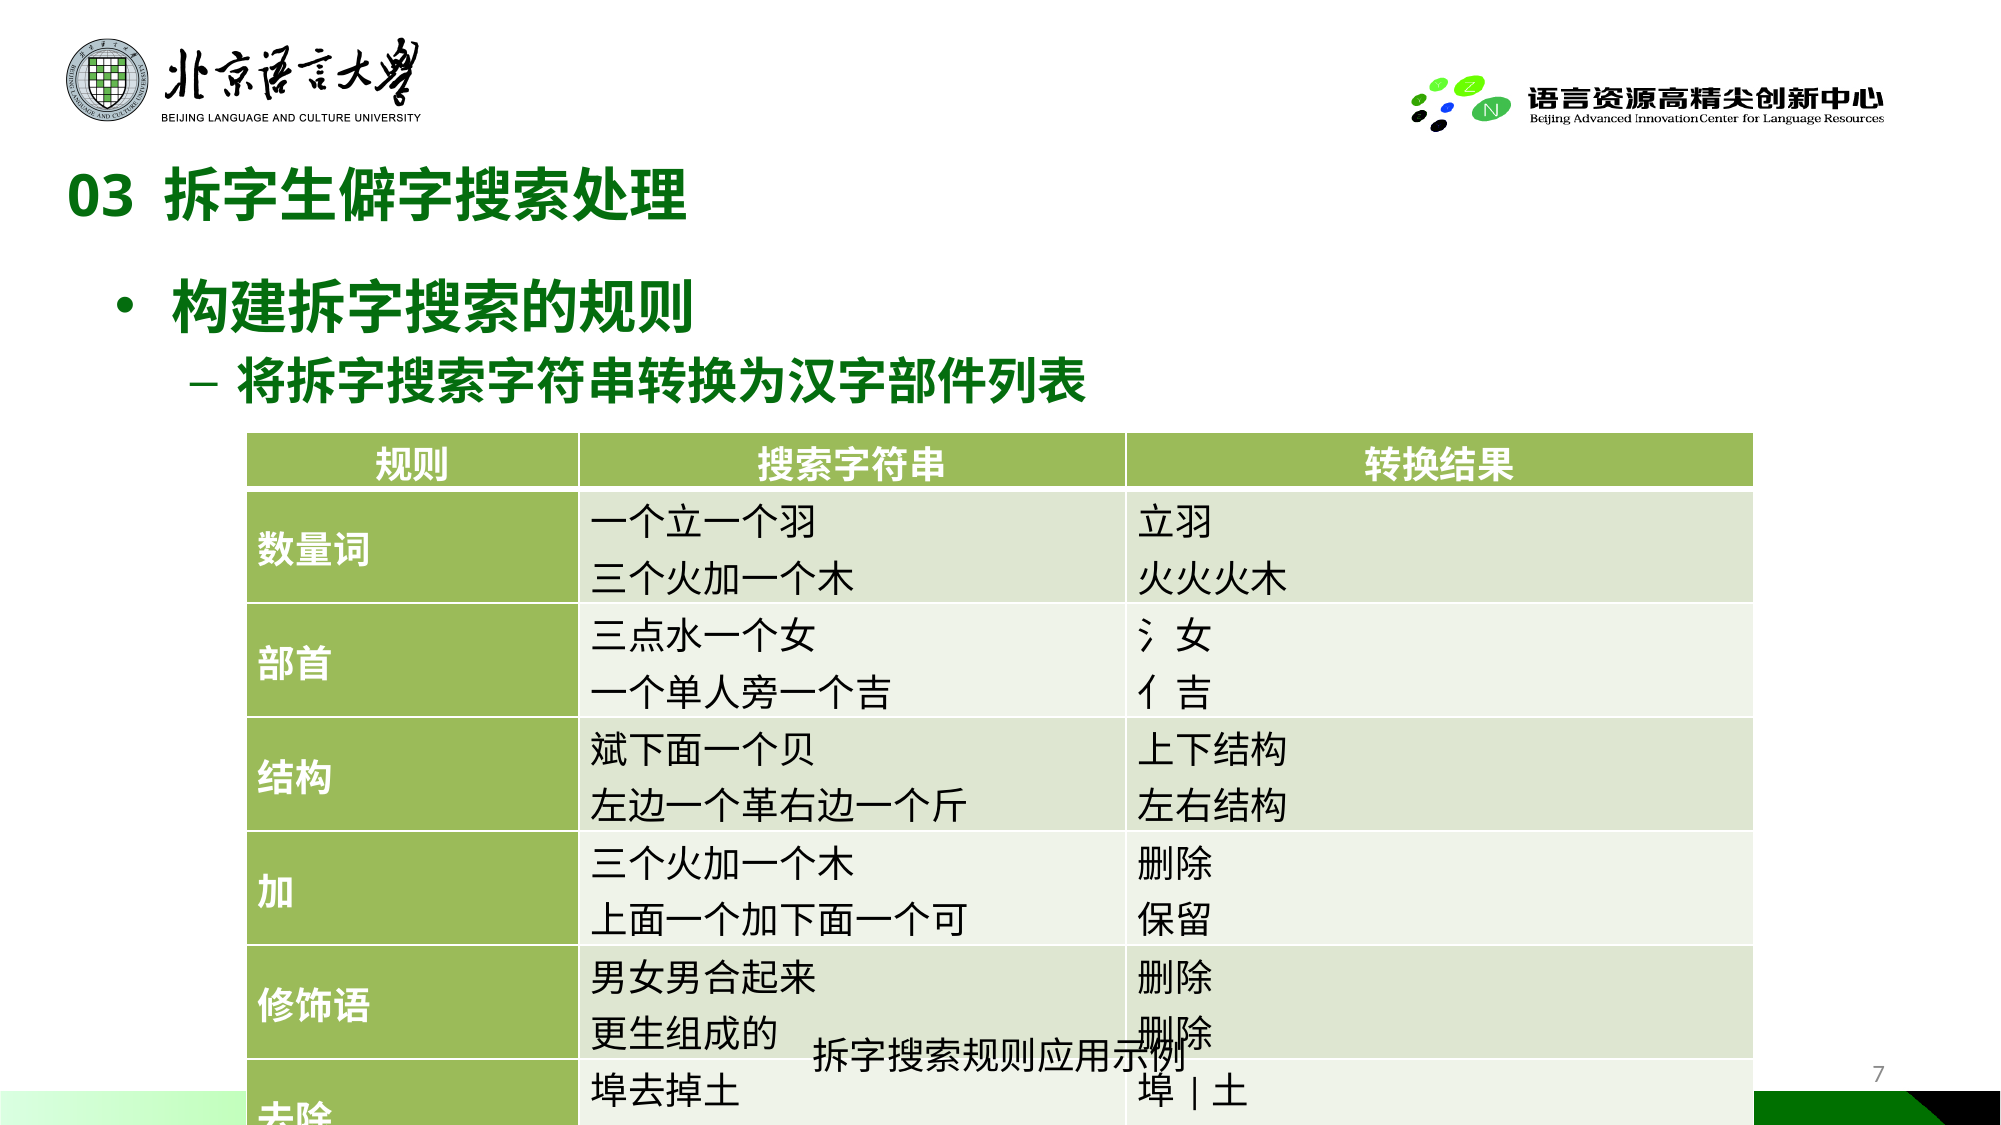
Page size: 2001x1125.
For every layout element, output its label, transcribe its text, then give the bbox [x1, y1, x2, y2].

table_cell 埠去掉土 演去掉三点水 [580, 1085, 1125, 1125]
table_cell 删除 删除 [1127, 946, 1753, 1024]
table_cell 删除 保留 [1127, 832, 1753, 944]
list 构建拆字搜索的规则 将拆字搜索字符串转换为汉字部件列表 [99, 262, 1901, 1006]
table_header 转换结果 [1127, 433, 1753, 486]
text_box 03 拆字生僻字搜索处理 [53, 150, 823, 235]
table_cell 去除 [247, 1085, 578, 1125]
table_cell 三个火加一个木 上面一个加下面一个可 [580, 832, 1125, 944]
table_cell 上下结构 左右结构 [1127, 718, 1753, 830]
table_cell 一个立一个羽 三个火加一个木 [580, 492, 1125, 602]
text_box 拆字搜索规则应用示例 [246, 1024, 1754, 1085]
table_cell 三点水一个女 一个单人旁一个吉 [580, 604, 1125, 716]
table_cell 氵女 亻吉 [1127, 604, 1753, 716]
table_cell 部首 [247, 604, 578, 716]
table_cell 结构 [247, 718, 578, 830]
table_header 搜索字符串 [580, 433, 1125, 486]
table_cell 立羽 火火火木 [1127, 492, 1753, 602]
table_cell 男女男合起来 更生组成的 [580, 946, 1125, 1024]
table_cell 修饰语 [247, 946, 578, 1024]
picture [0, 0, 2001, 1125]
table_cell 加 [247, 832, 578, 944]
table_cell 数量词 [247, 492, 578, 602]
table_header 规则 [247, 433, 578, 486]
table_cell 斌下面一个贝 左边一个革右边一个斤 [580, 718, 1125, 830]
table_cell 埠|土 演|氵 [1127, 1085, 1753, 1125]
slide_number 6 [1754, 1042, 1900, 1103]
